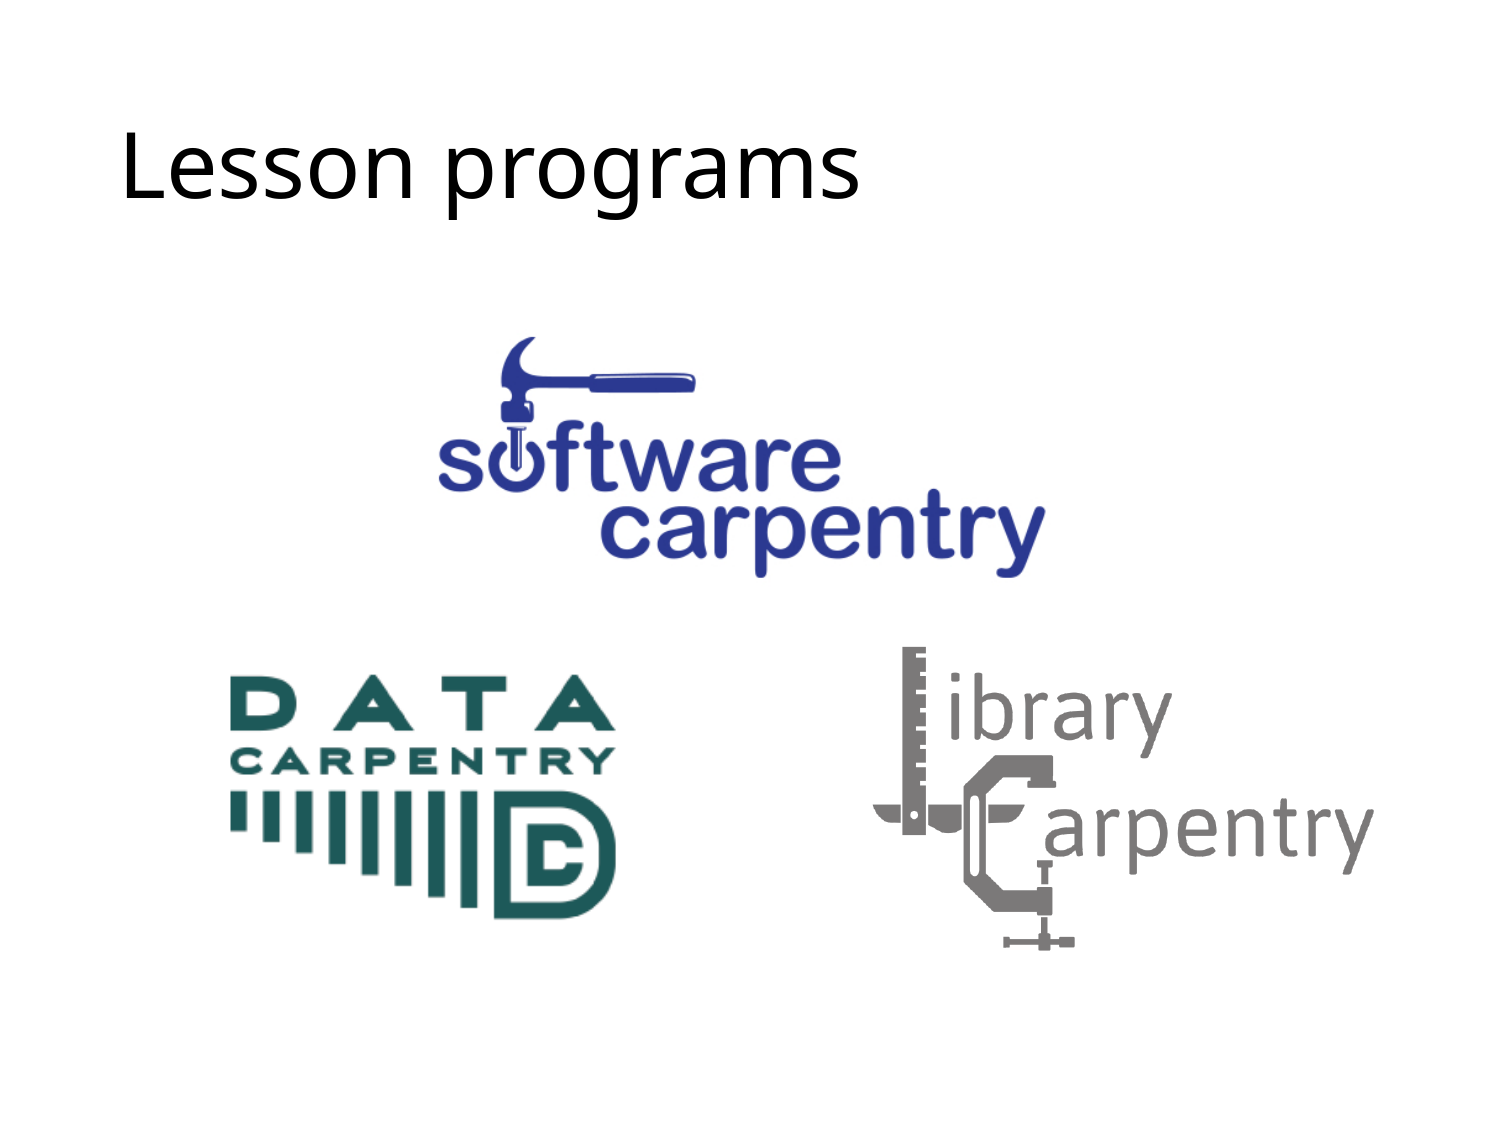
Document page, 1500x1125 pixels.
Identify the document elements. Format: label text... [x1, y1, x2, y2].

picture [192, 221, 1429, 1035]
title Lesson programs [103, 59, 1397, 278]
